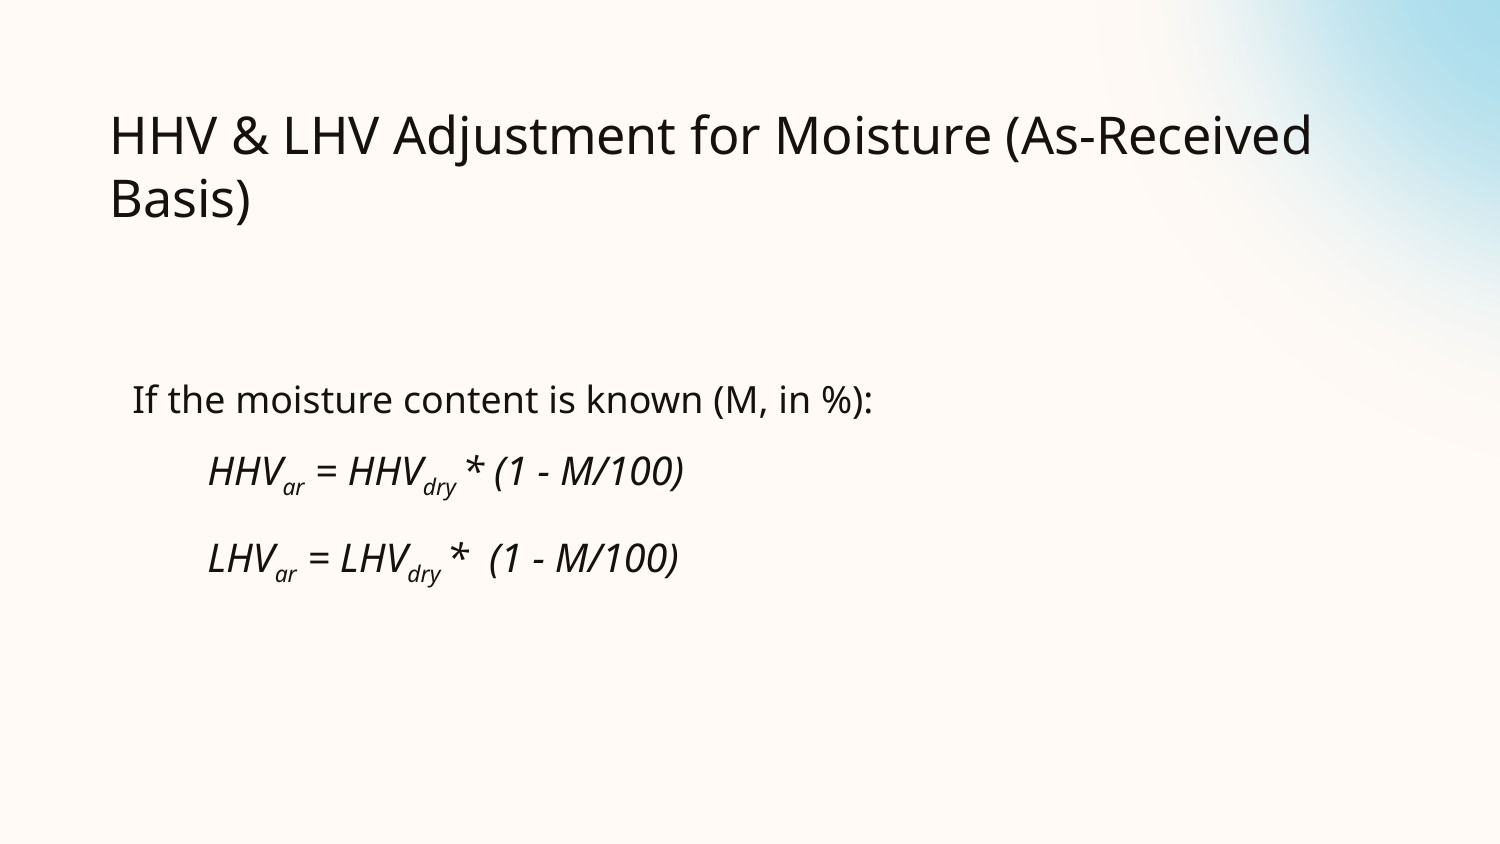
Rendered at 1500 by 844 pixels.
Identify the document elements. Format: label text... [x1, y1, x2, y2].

picture [749, 0, 1500, 756]
title HHV & LHV Adjustment for Moisture (As-Received Basis) [94, 87, 1383, 228]
subtitle If the moisture content is known (M, in %): [117, 360, 1091, 436]
subtitle HHVar = HHVdry * (1 - M/100) LHVar = LHVdry * (1 - M/100) [117, 436, 1091, 699]
